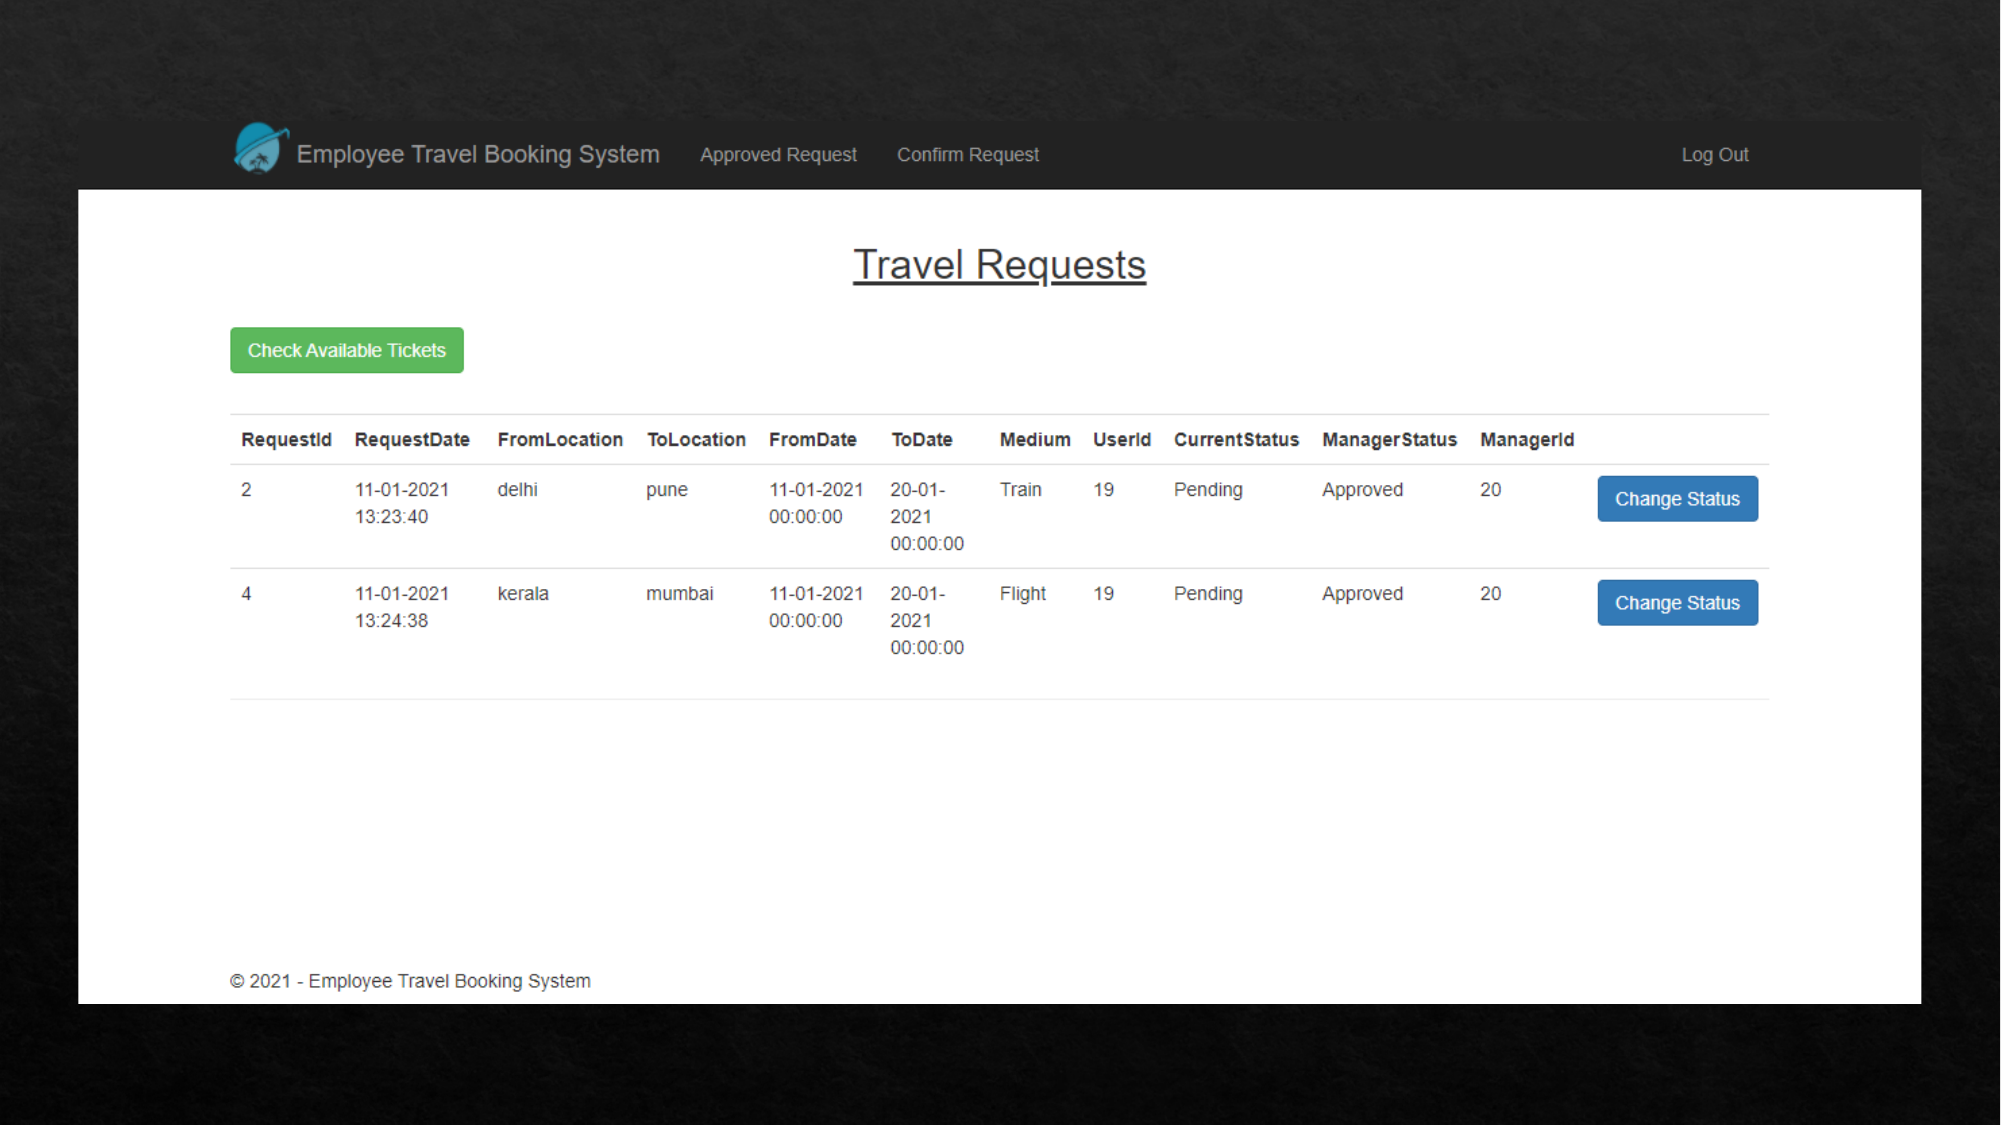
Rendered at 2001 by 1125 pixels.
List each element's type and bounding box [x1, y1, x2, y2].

picture [78, 121, 1922, 1004]
